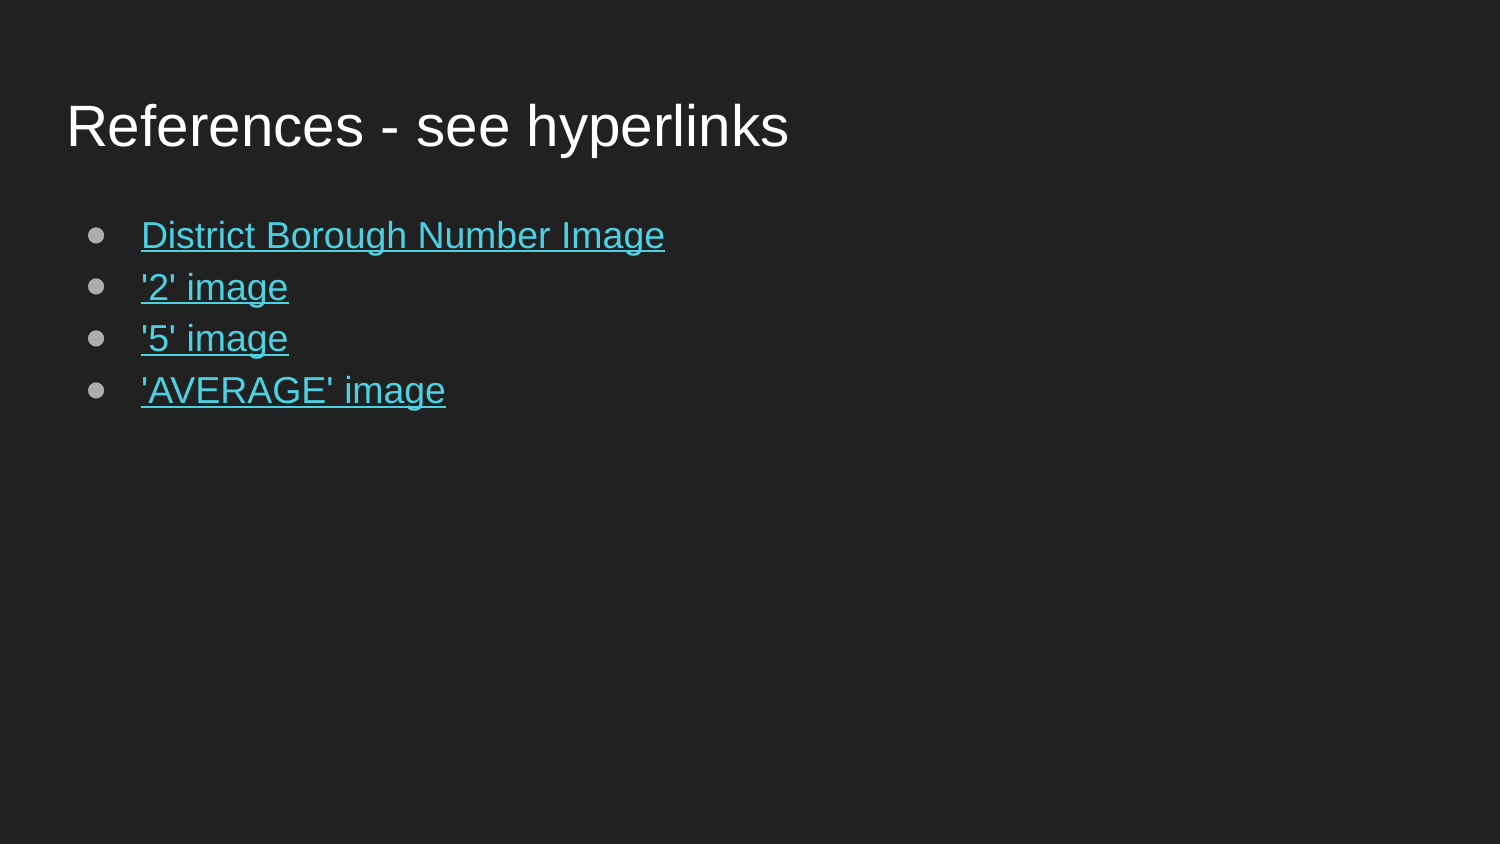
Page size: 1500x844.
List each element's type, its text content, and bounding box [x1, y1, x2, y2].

list District Borough Number Image '2' image '5' image 'AVERAGE' image [51, 189, 1449, 750]
title References - see hyperlinks [51, 72, 1449, 167]
